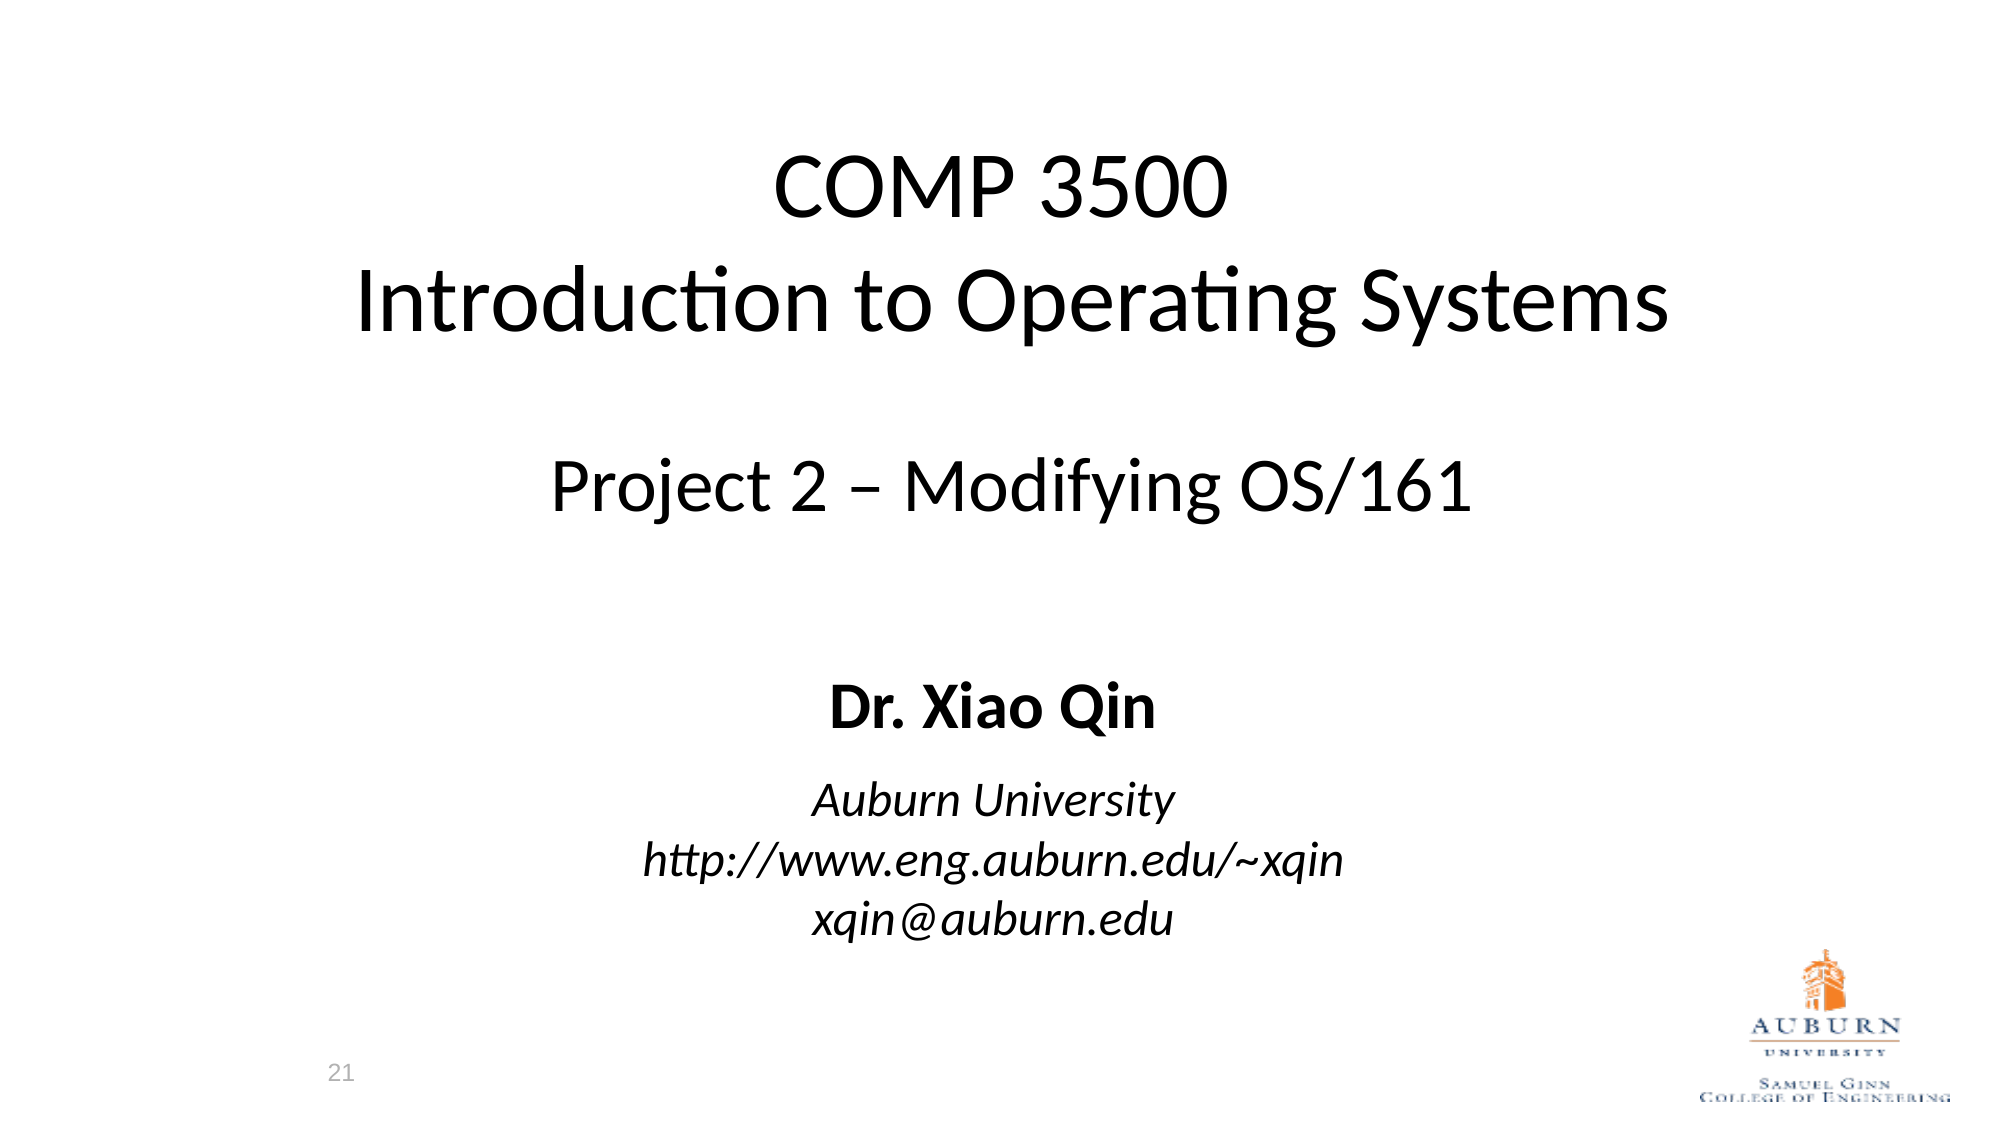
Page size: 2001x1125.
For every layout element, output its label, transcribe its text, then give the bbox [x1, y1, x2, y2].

title COMP 3500 Introduction to Operating Systems Project 2 – Modifying OS/161 [300, 75, 1725, 575]
picture [1700, 949, 1950, 1102]
slide_number 21 [312, 1041, 663, 1102]
text_box Dr. Xiao Qin Auburn University http://www.eng.auburn.edu/~xqin xqin@auburn.edu [587, 654, 1400, 949]
